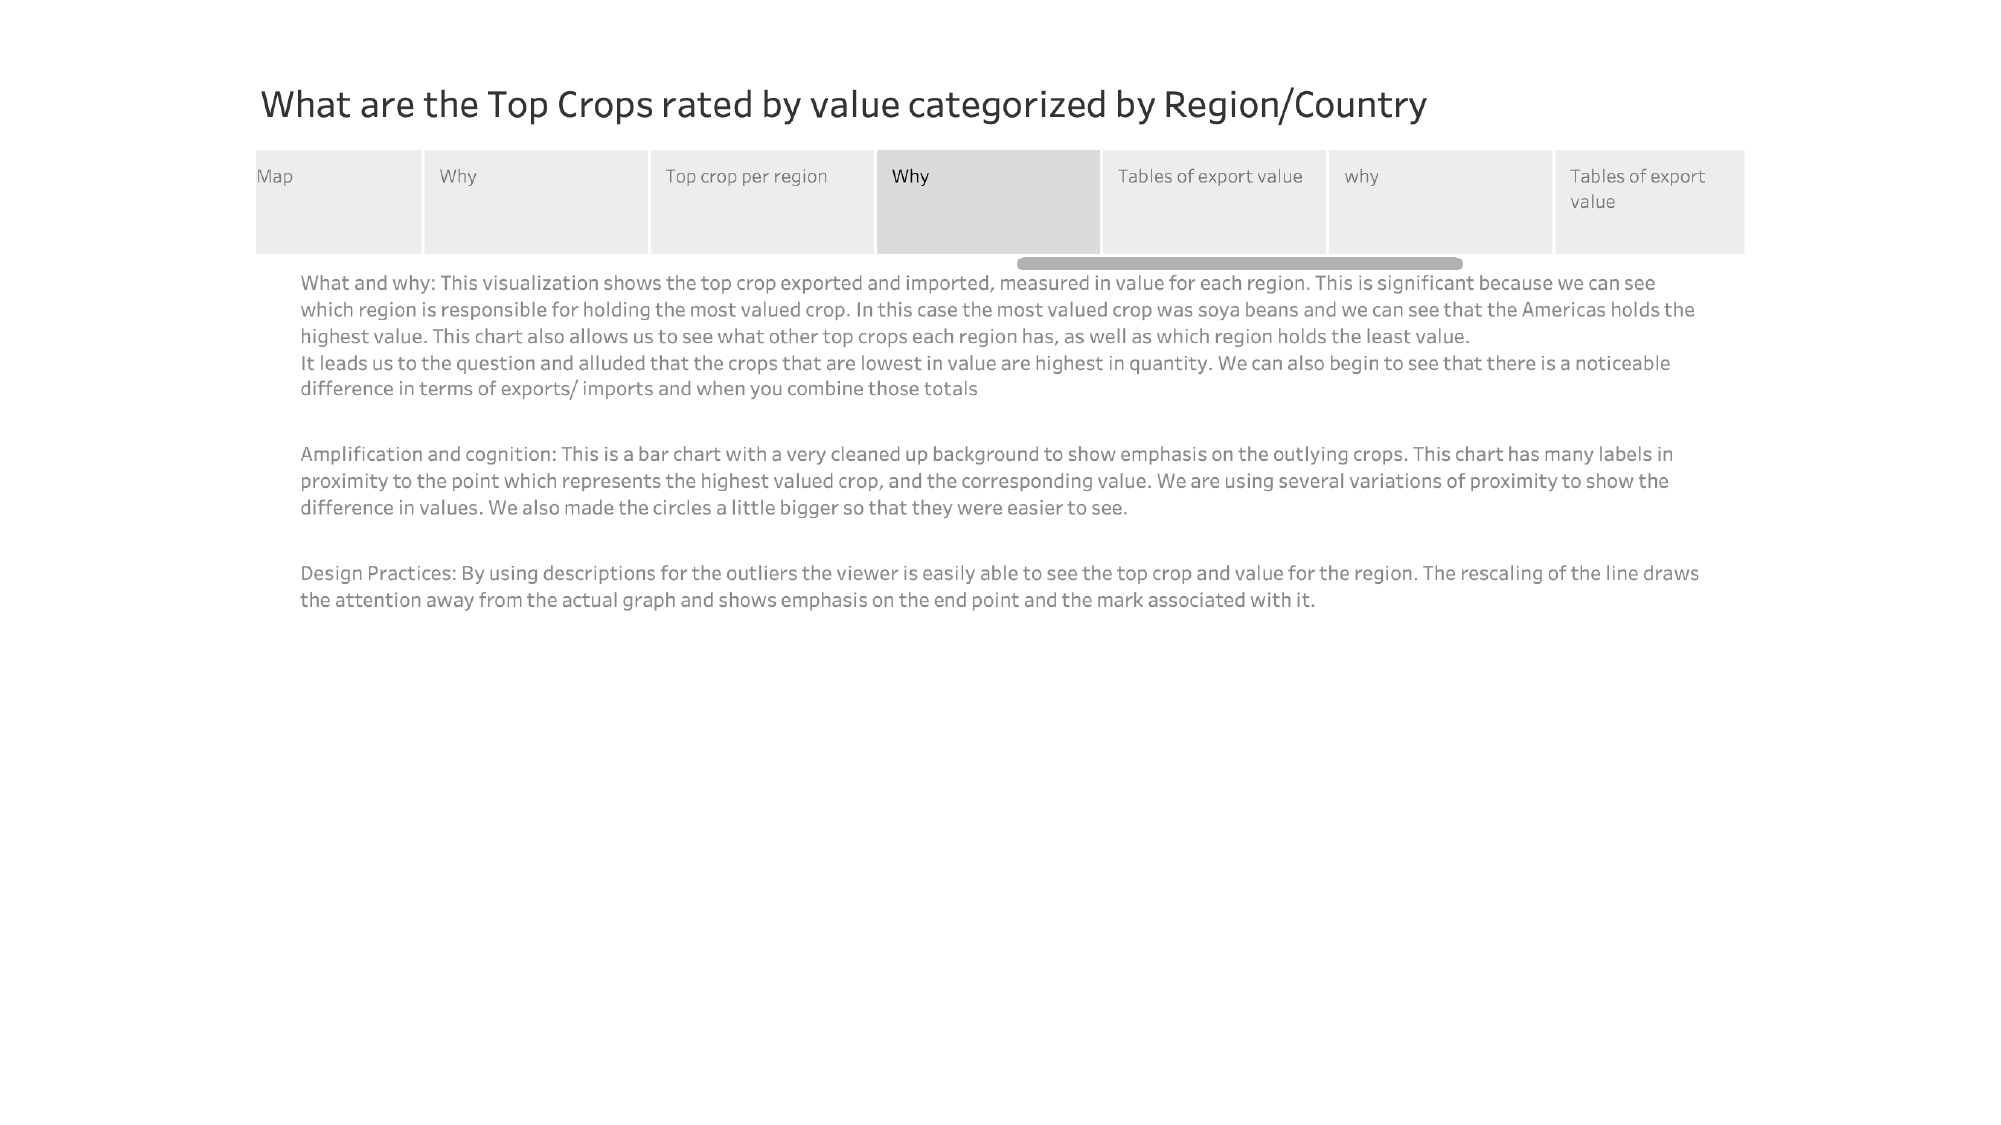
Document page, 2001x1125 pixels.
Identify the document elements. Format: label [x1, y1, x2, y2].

picture [244, 66, 1756, 734]
